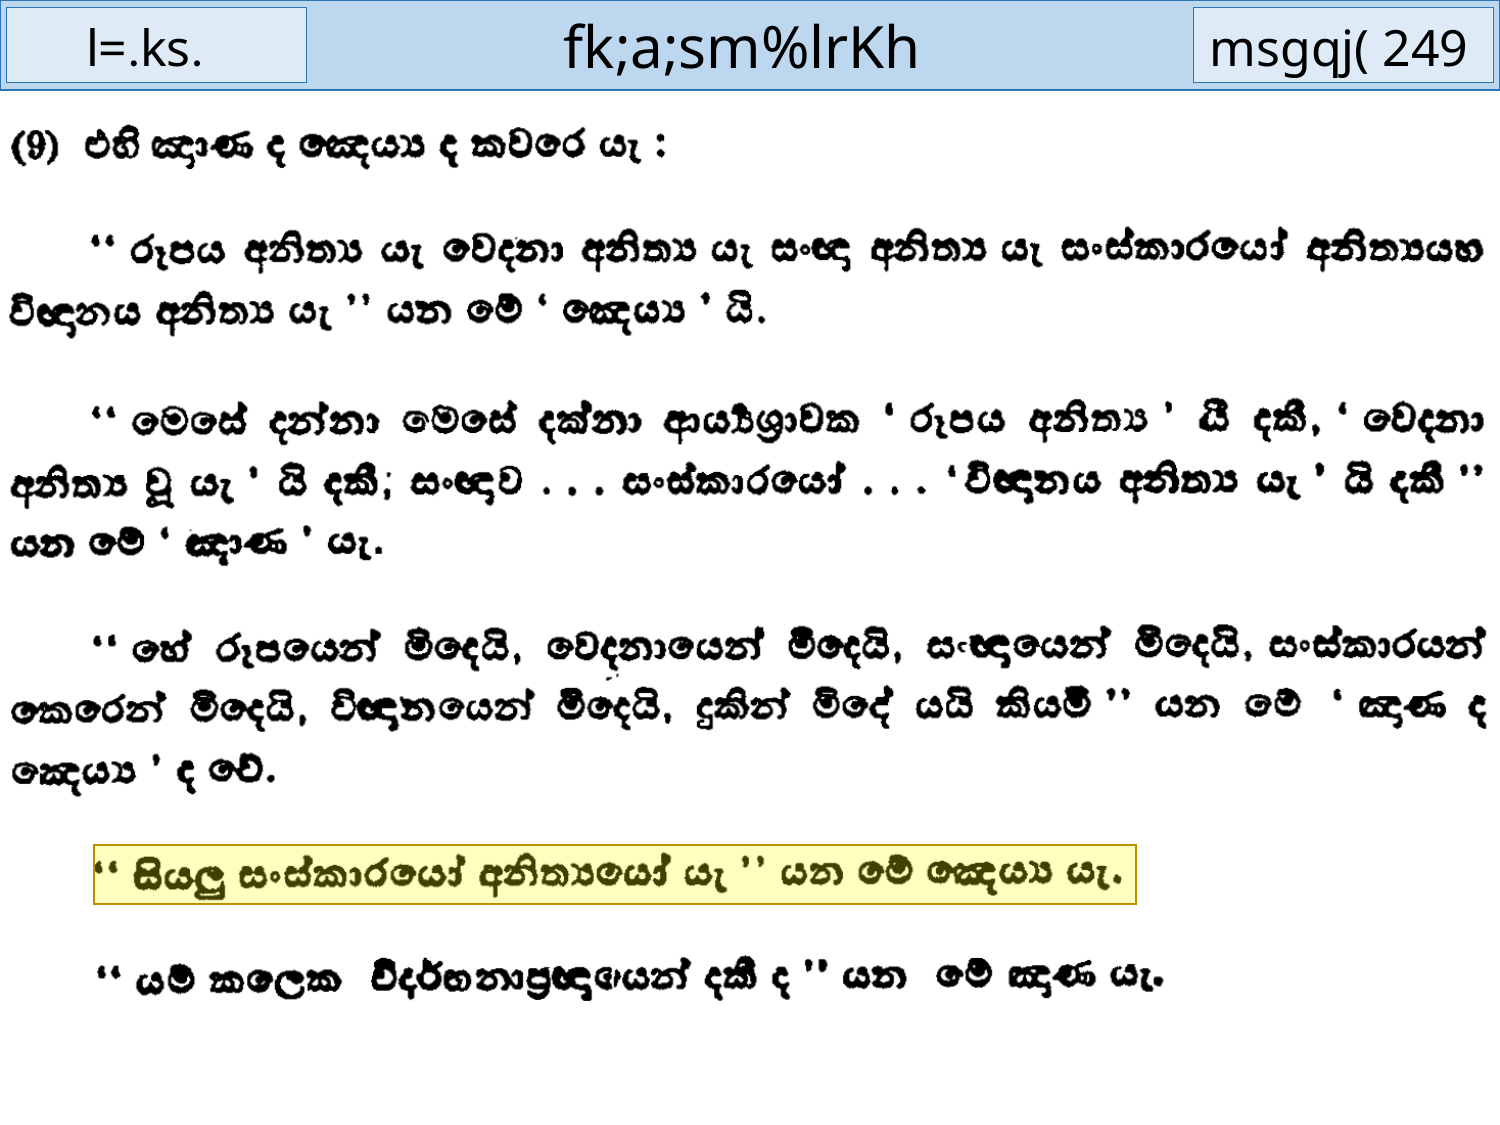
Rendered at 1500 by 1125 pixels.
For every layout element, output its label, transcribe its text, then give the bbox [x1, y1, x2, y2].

picture [0, 122, 1500, 1003]
text_box l=.ks. [6, 10, 308, 82]
text_box fk;a;sm%lrKh [316, 9, 1184, 81]
text_box msgqj( 249 [1194, 10, 1497, 82]
